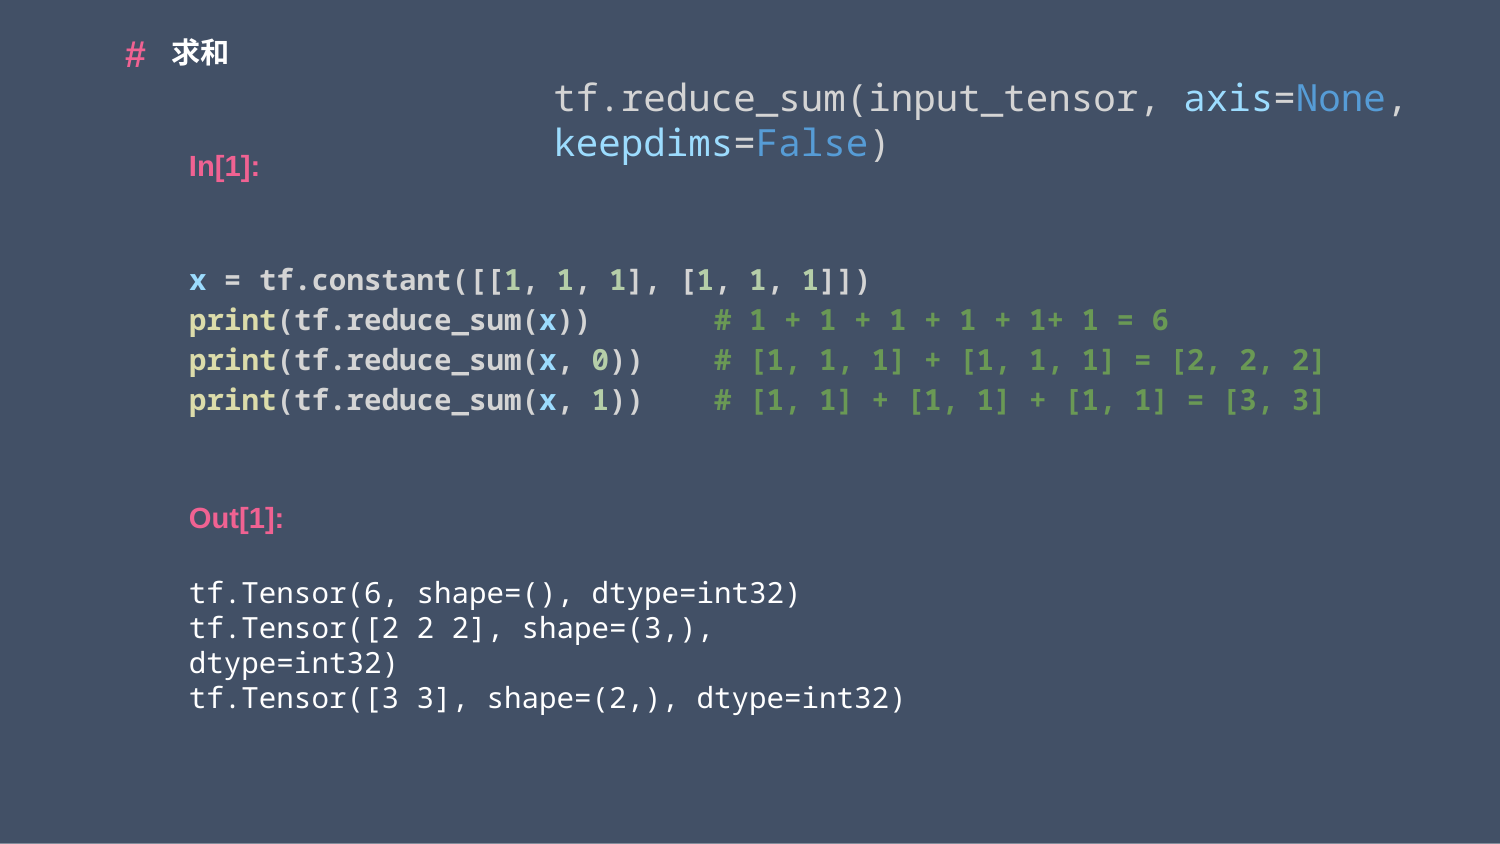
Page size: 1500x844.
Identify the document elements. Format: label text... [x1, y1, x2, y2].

subtitle x = tf.constant([[1, 1, 1], [1, 1, 1]]) print(tf.reduce_sum(x)) # 1 + 1 + 1 + 1 + 1+ 1 = 6 print(tf.reduce_sum(x, 0)) # [1, 1, 1] + [1, 1, 1] = [2, 2, 2] print(tf.reduce_sum(x, 1)) # [1, 1] + [1, 1] + [1, 1] = [3, 3] [174, 240, 1381, 422]
text_box tf.Tensor(6, shape=(), dtype=int32) tf.Tensor([2 2 2], shape=(3,), dtype=int32) tf.Tensor([3 3], shape=(2,), dtype=int32) [174, 567, 932, 722]
text_box tf.reduce_sum(input_tensor, axis=None, keepdims=False) [538, 67, 1500, 172]
text_box 求和 [156, 27, 539, 77]
